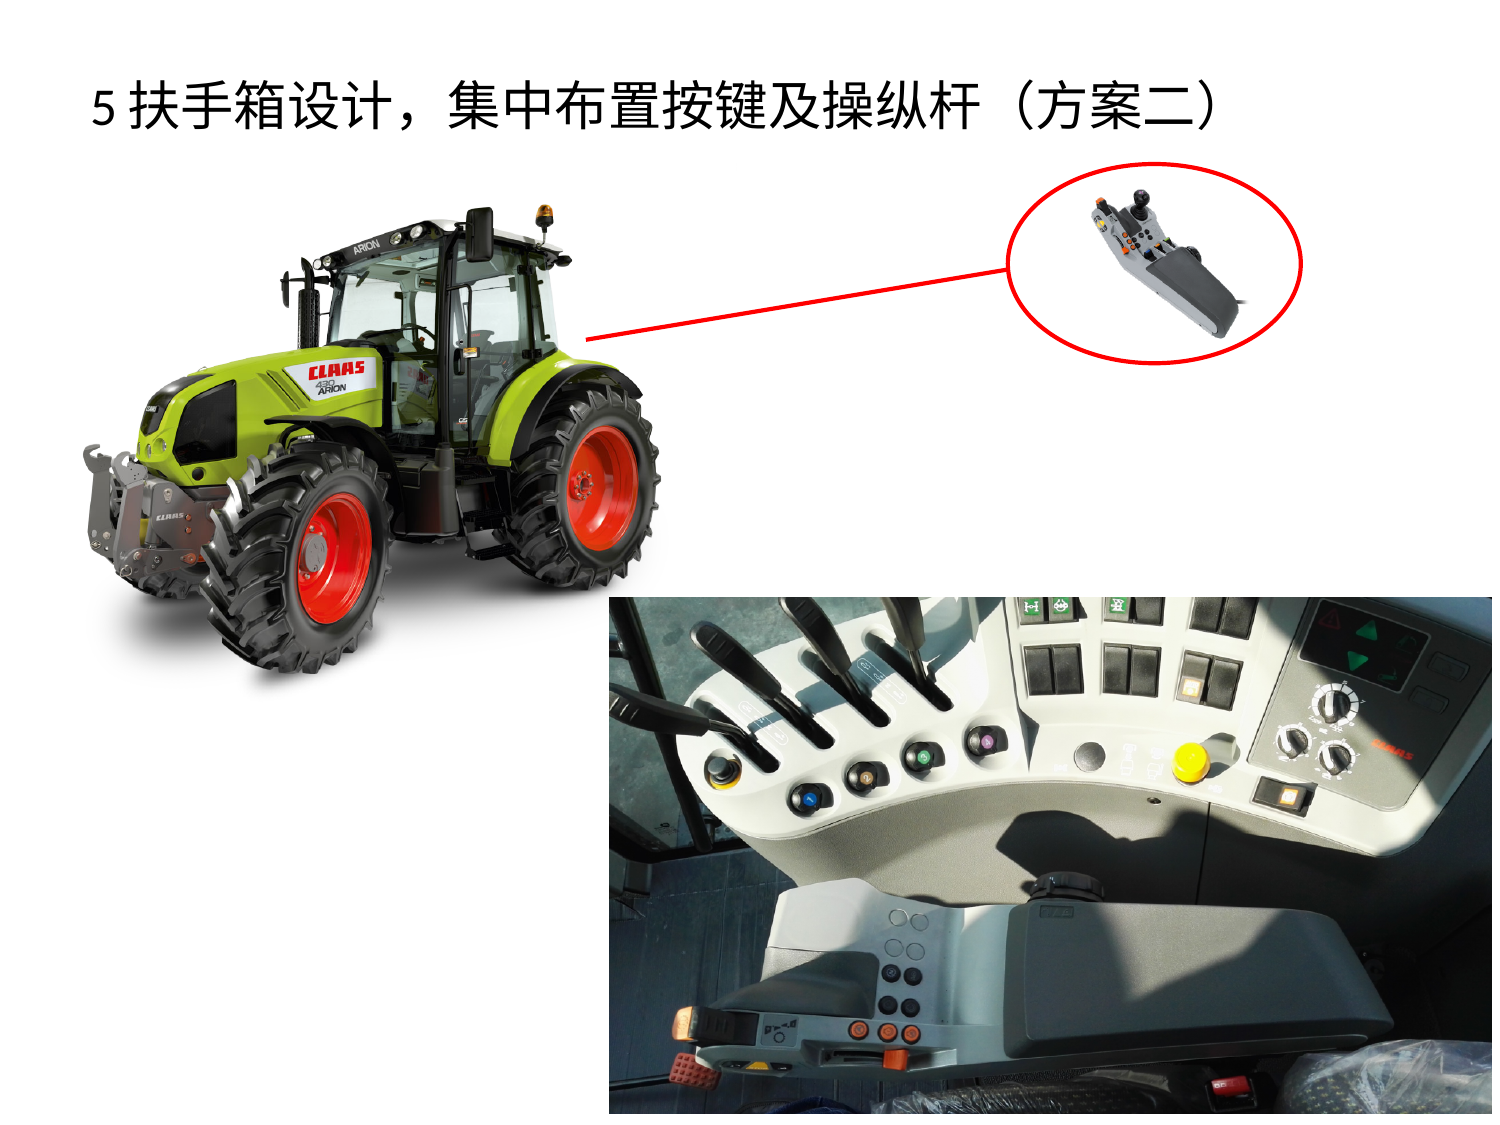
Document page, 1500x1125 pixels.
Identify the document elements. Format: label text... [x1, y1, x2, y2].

text_box [1005, 161, 1249, 366]
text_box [585, 269, 1008, 341]
picture [1089, 187, 1283, 340]
picture [4, 163, 1492, 1114]
text_box [1288, 219, 1303, 309]
title 5扶手箱设计，集中布置按键及操纵杆（方案二） [74, 44, 1426, 165]
